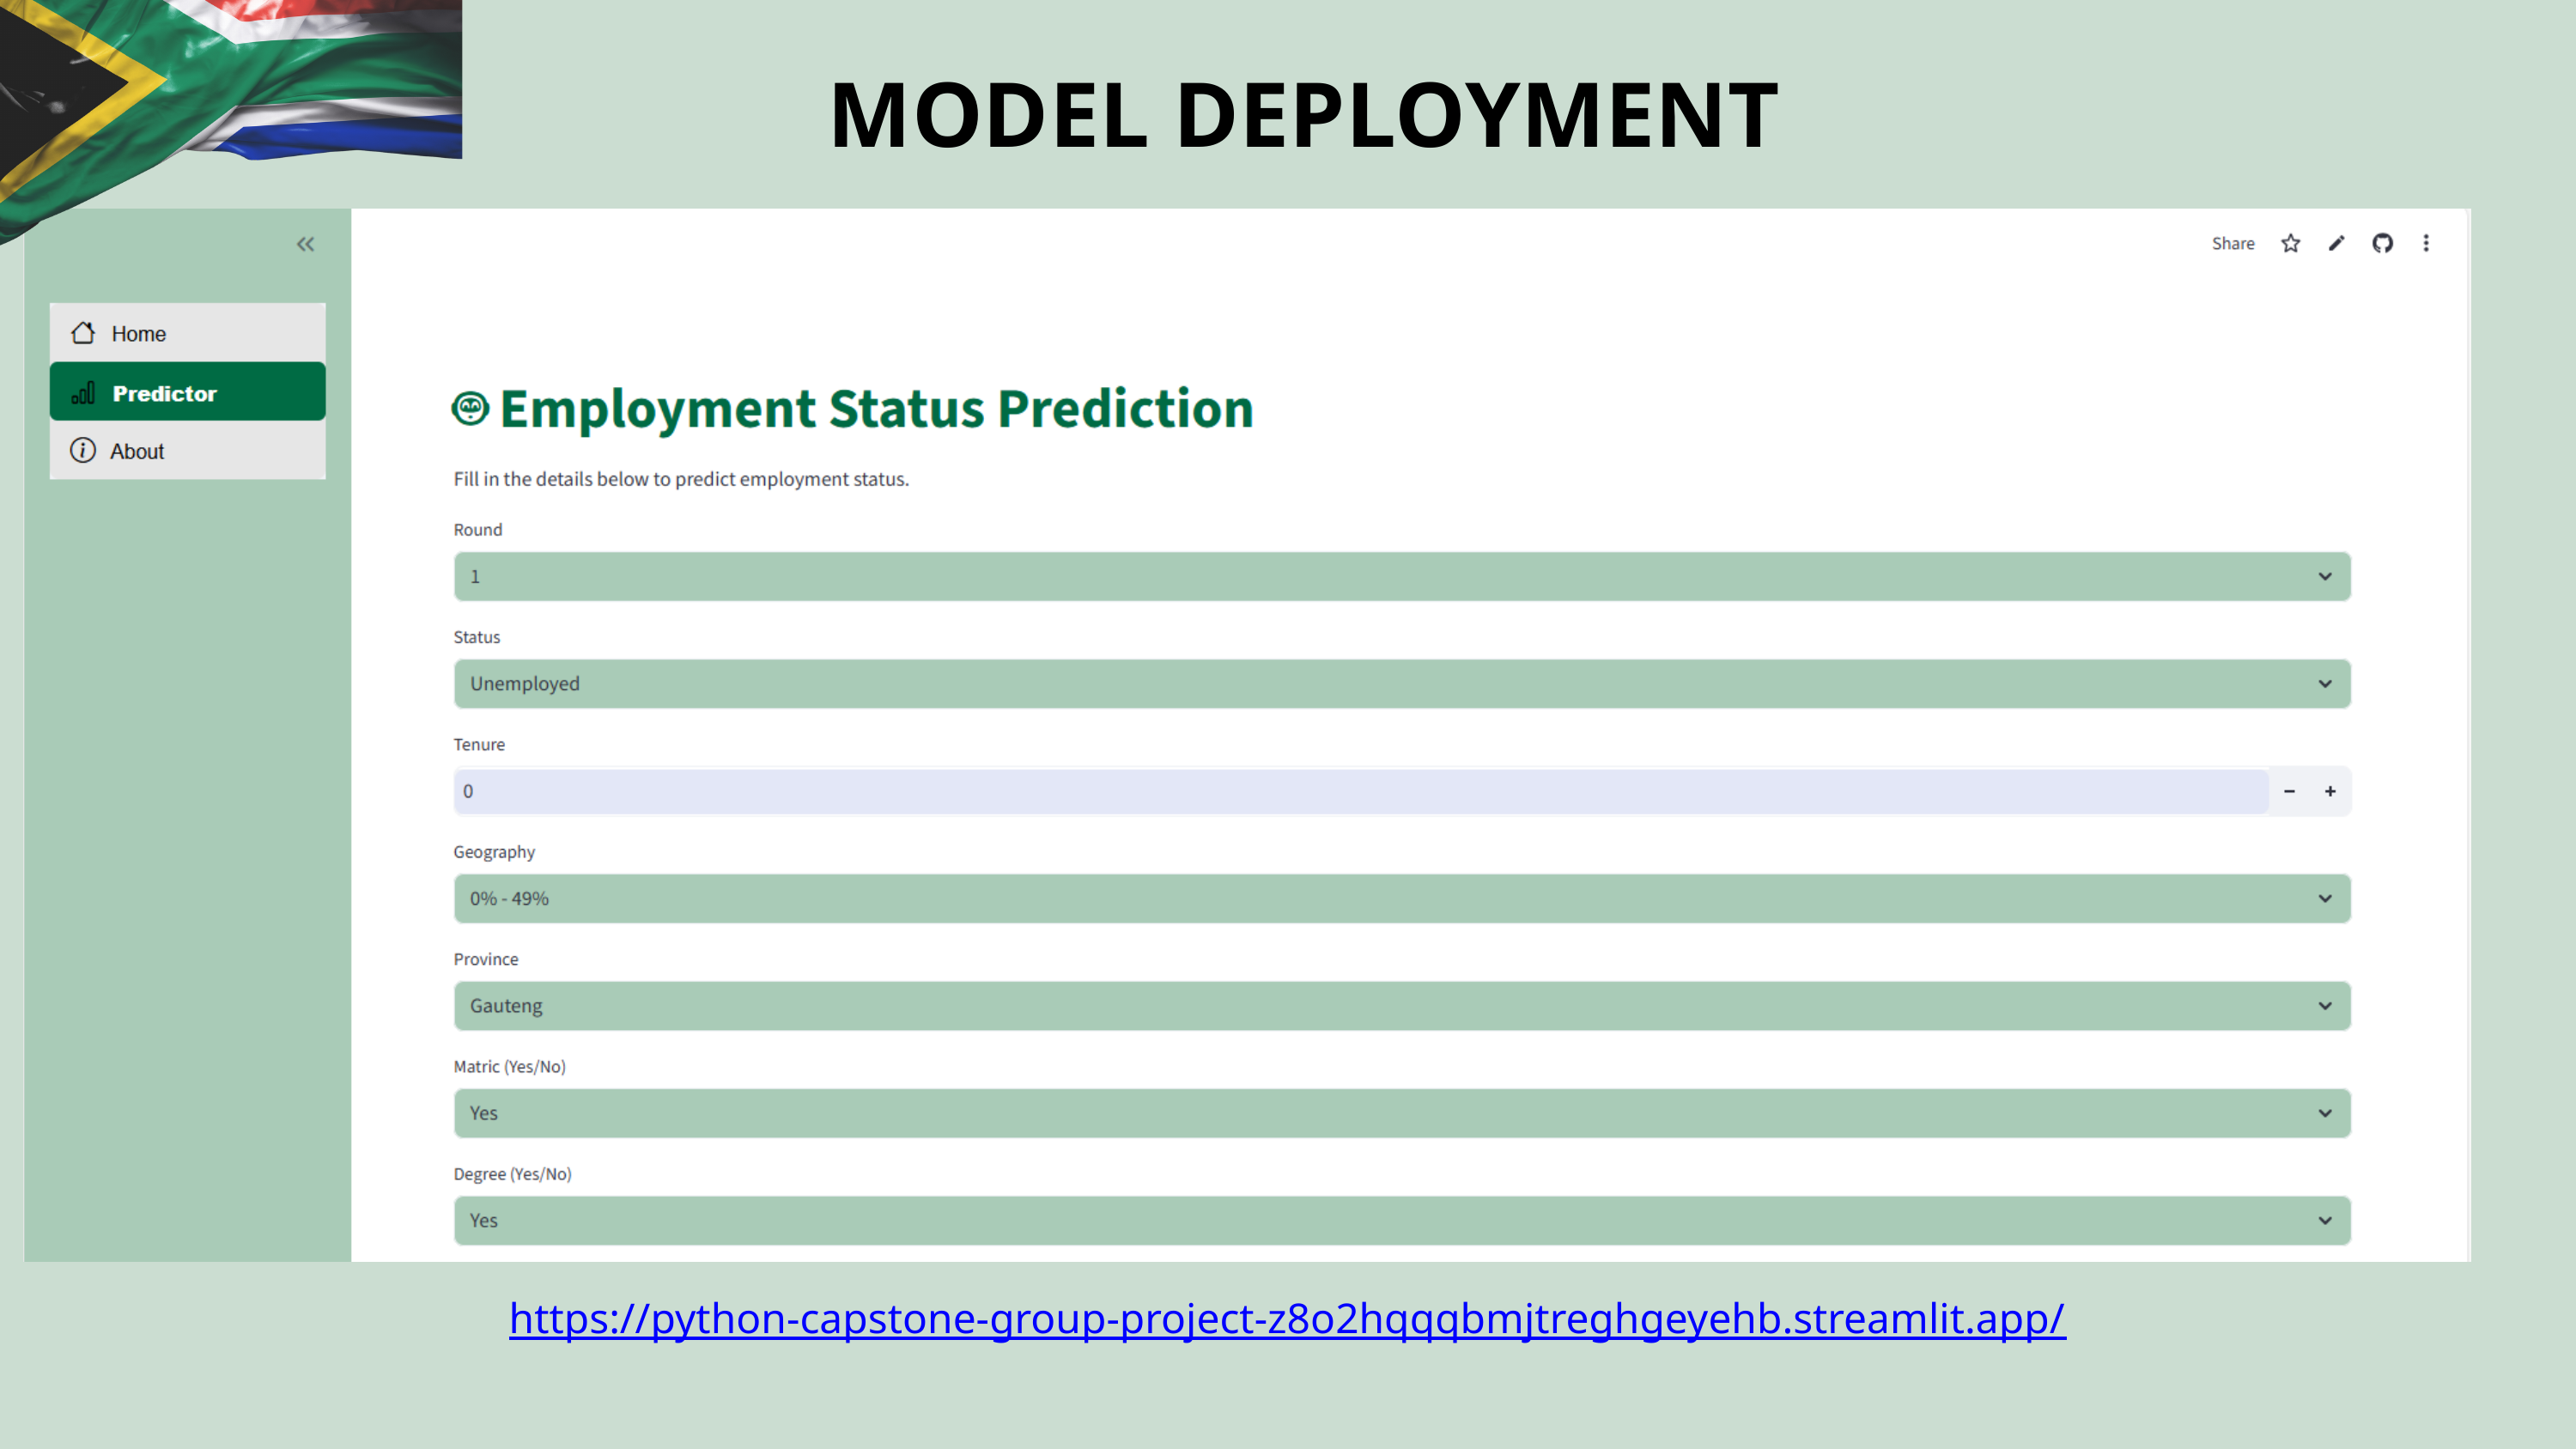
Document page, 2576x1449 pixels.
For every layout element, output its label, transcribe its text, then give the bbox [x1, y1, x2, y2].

text_box [23, 209, 2471, 1262]
text_box https://python-capstone-group-project-z8o2hqqqbmjtreghgeyehb.streamlit.app/ [462, 1290, 2114, 1349]
text_box MODEL DEPLOYMENT [729, 39, 1879, 166]
text_box [0, 0, 463, 251]
